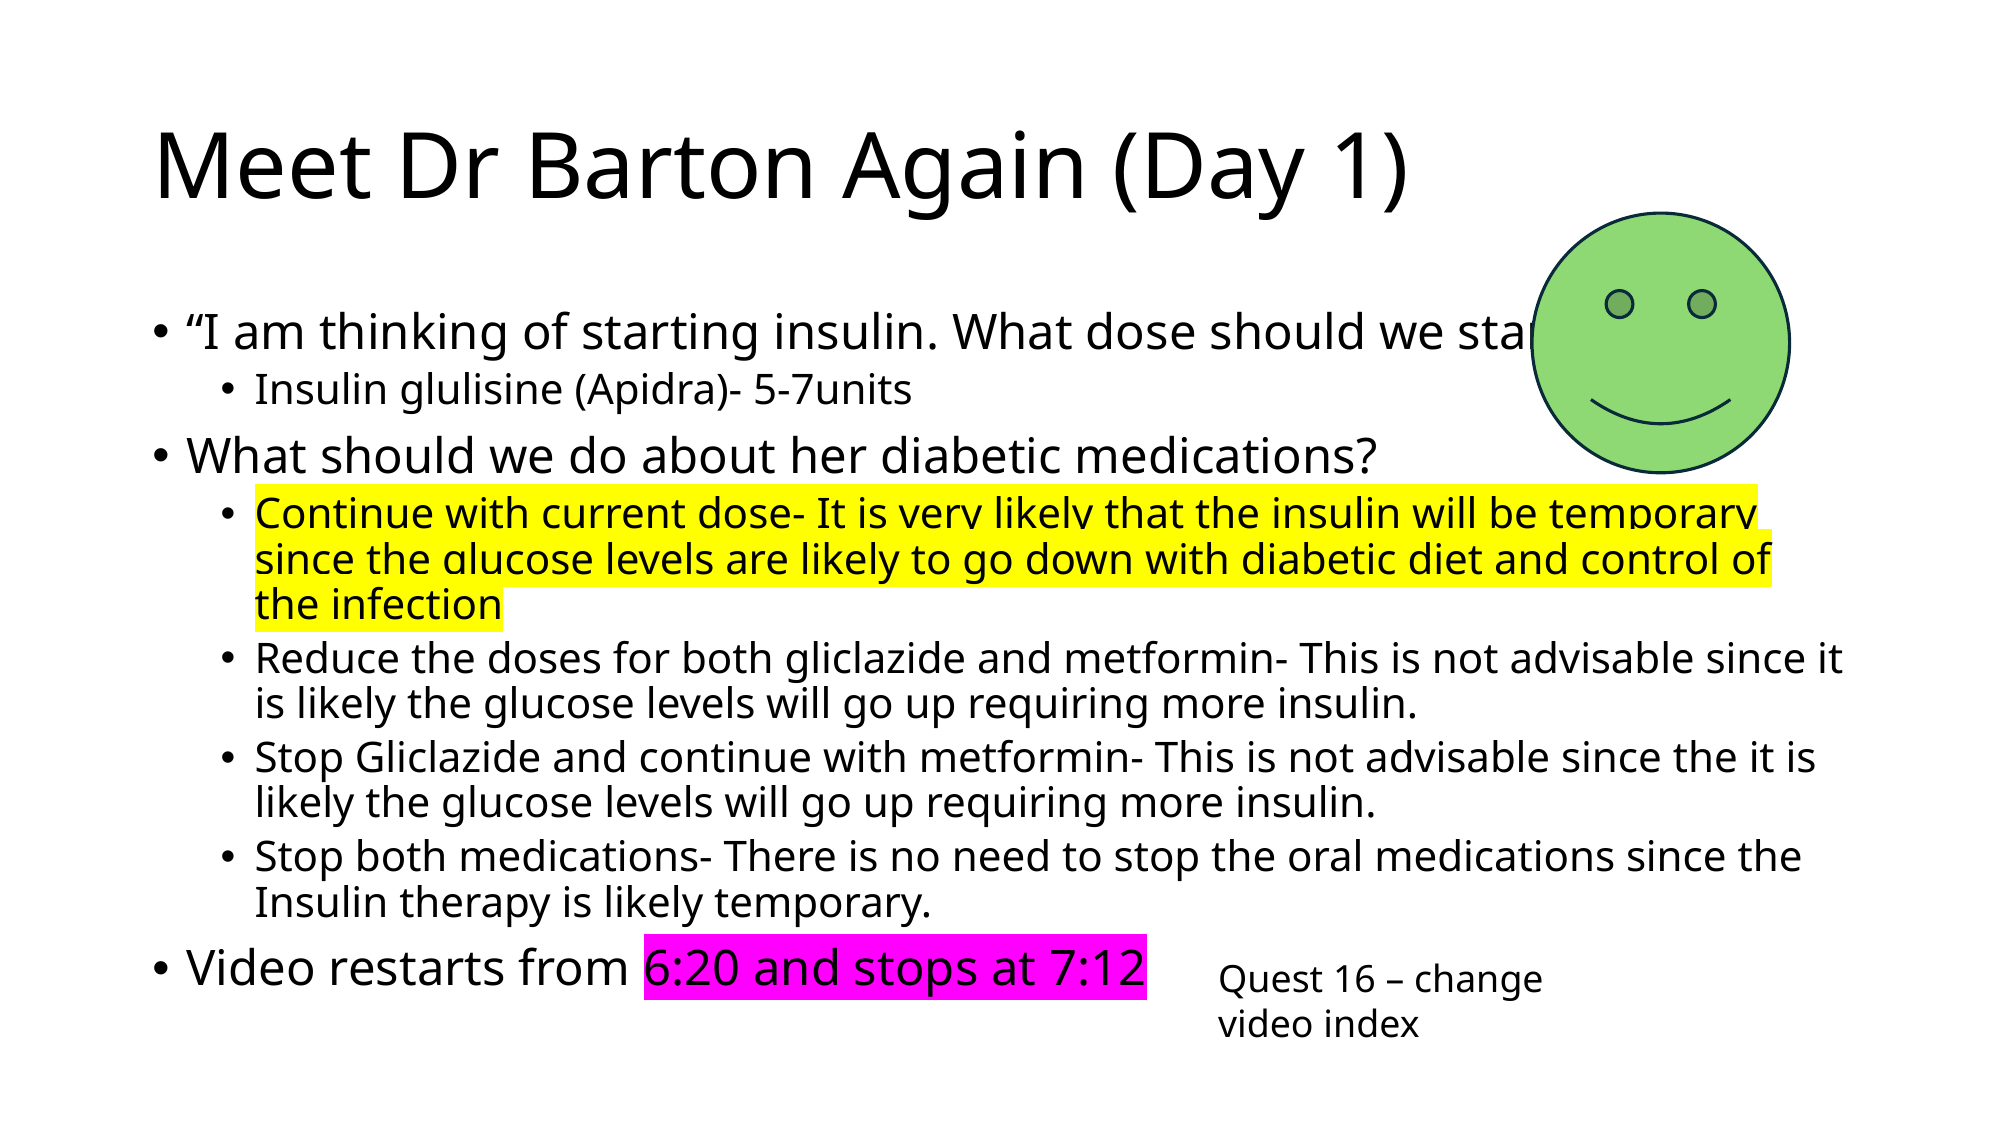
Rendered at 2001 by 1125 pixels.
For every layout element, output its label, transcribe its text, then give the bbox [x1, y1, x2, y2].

text_box [1530, 211, 1792, 475]
title Meet Dr Barton Again (Day 1) [137, 59, 1863, 278]
text_box Quest 16 – change video index [1203, 948, 1611, 1053]
list “I am thinking of starting insulin. What dose should we start?” Insulin glulisine (Apidra)- 5-7units What should we do about her diabetic medications? Continue with current dose- It is very likely that the insulin will be temporary since the glucose levels are likely to go down with diabetic diet and control of the infection Reduce the doses for both gliclazide and metformin- This is not advisable since it is likely the glucose levels will go up requiring more insulin. Stop Gliclazide and continue with metformin- This is not advisable since the it is likely the glucose levels will go up requiring more insulin. Stop both medications- There is no need to stop the oral medications since the Insulin therapy is likely temporary. Video restarts from 6:20 and stops at 7:12 [137, 299, 1863, 1014]
